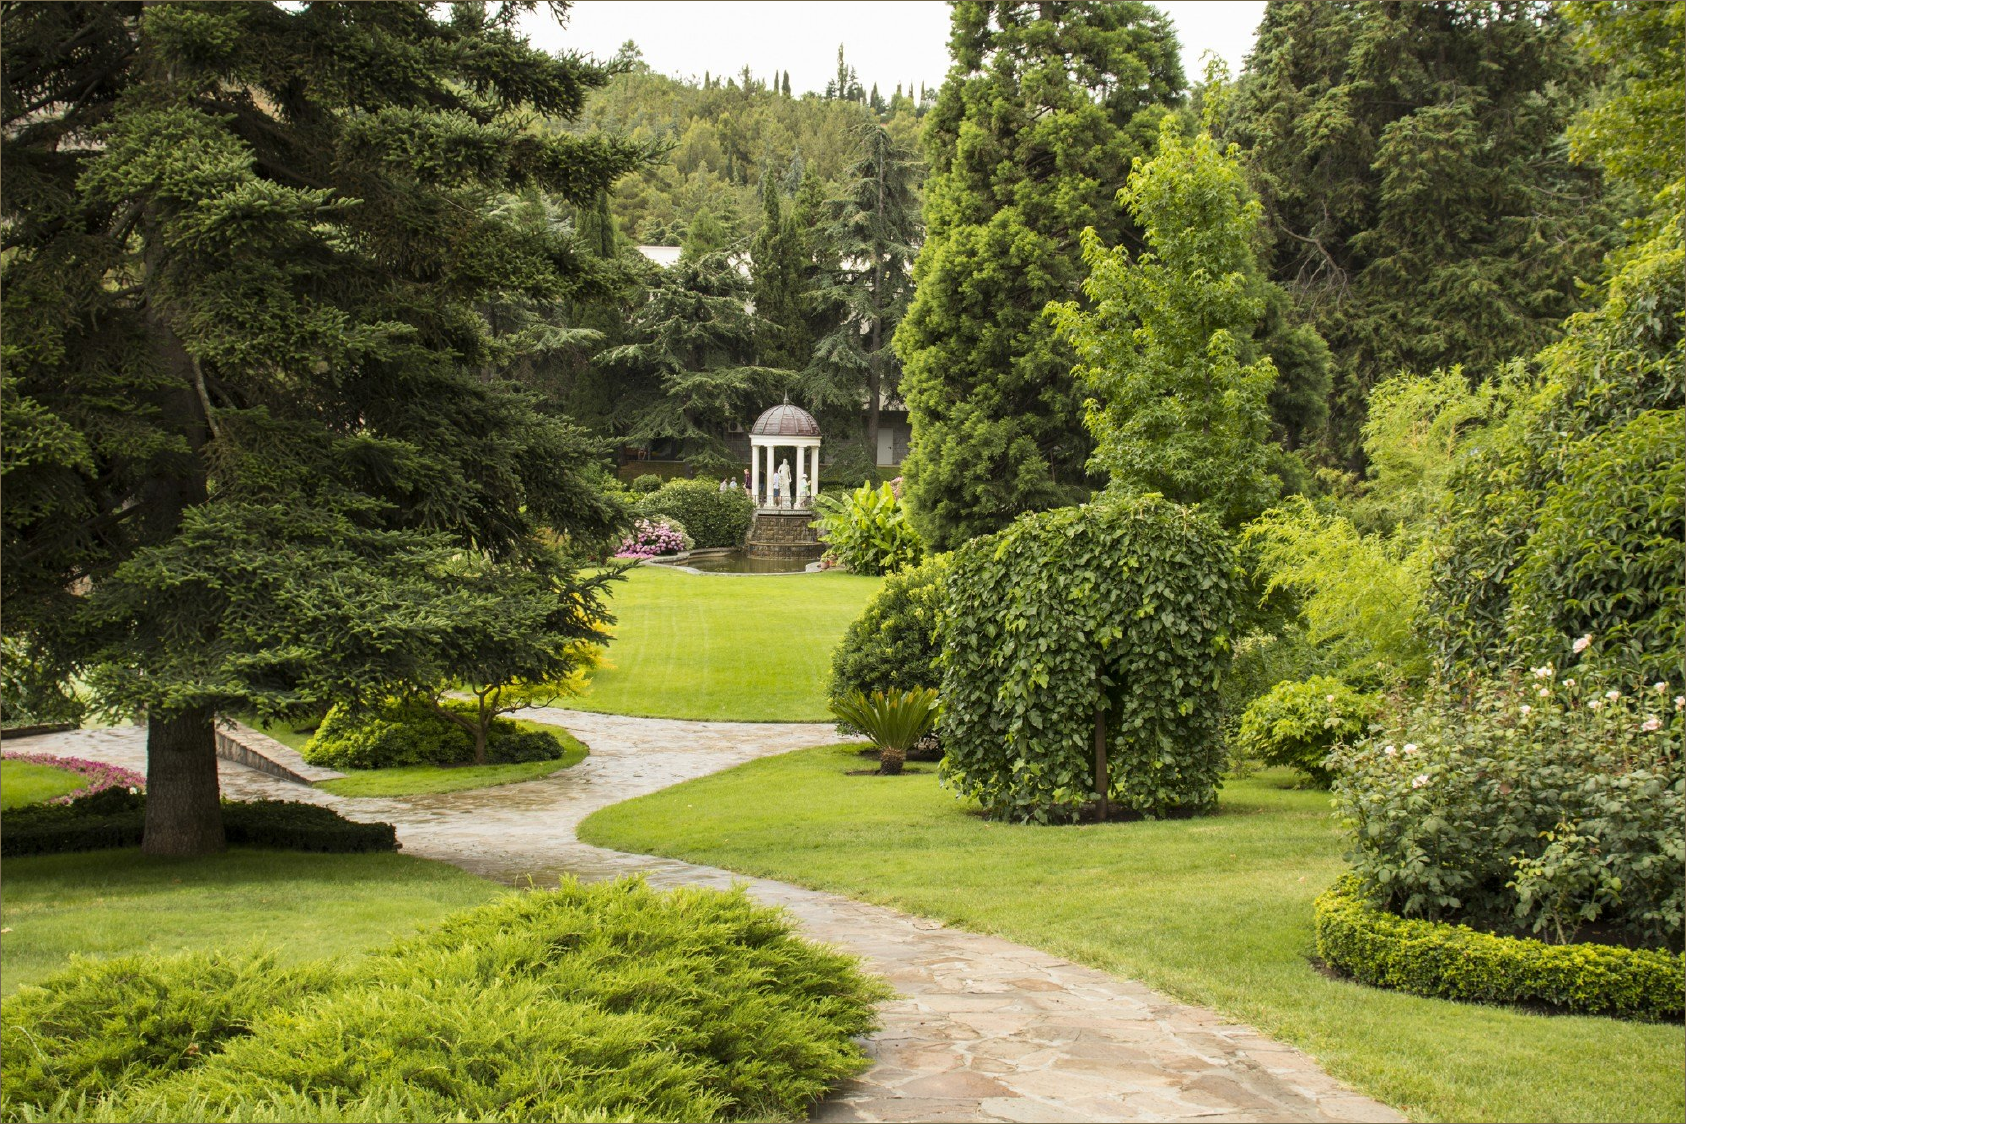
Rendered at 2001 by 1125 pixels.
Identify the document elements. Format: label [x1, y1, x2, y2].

picture [0, 0, 1686, 1124]
